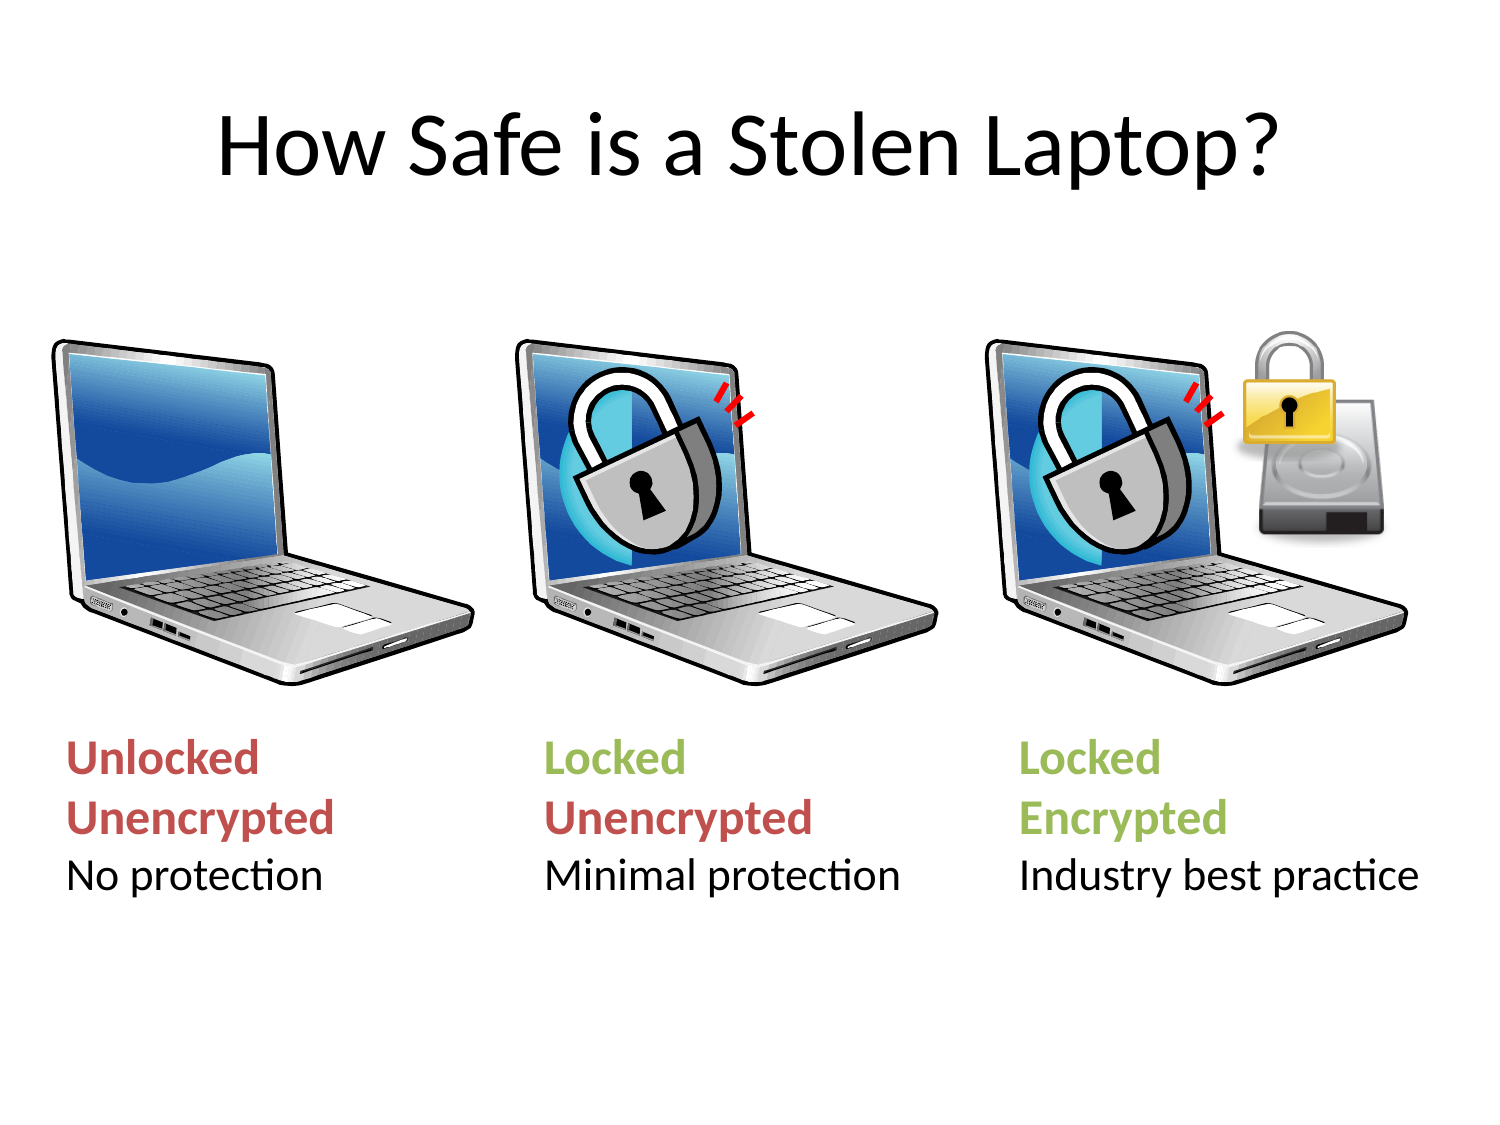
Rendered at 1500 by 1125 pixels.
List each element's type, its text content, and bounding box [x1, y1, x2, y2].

title How Safe is a Stolen Laptop? [75, 45, 1425, 233]
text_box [513, 337, 940, 688]
text_box Locked Unencrypted Minimal protection [529, 717, 1004, 908]
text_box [983, 337, 1410, 688]
text_box Locked Encrypted Industry best practice [1004, 717, 1489, 908]
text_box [1220, 324, 1402, 548]
picture [49, 337, 477, 688]
text_box Unlocked Unencrypted No protection [51, 717, 536, 968]
